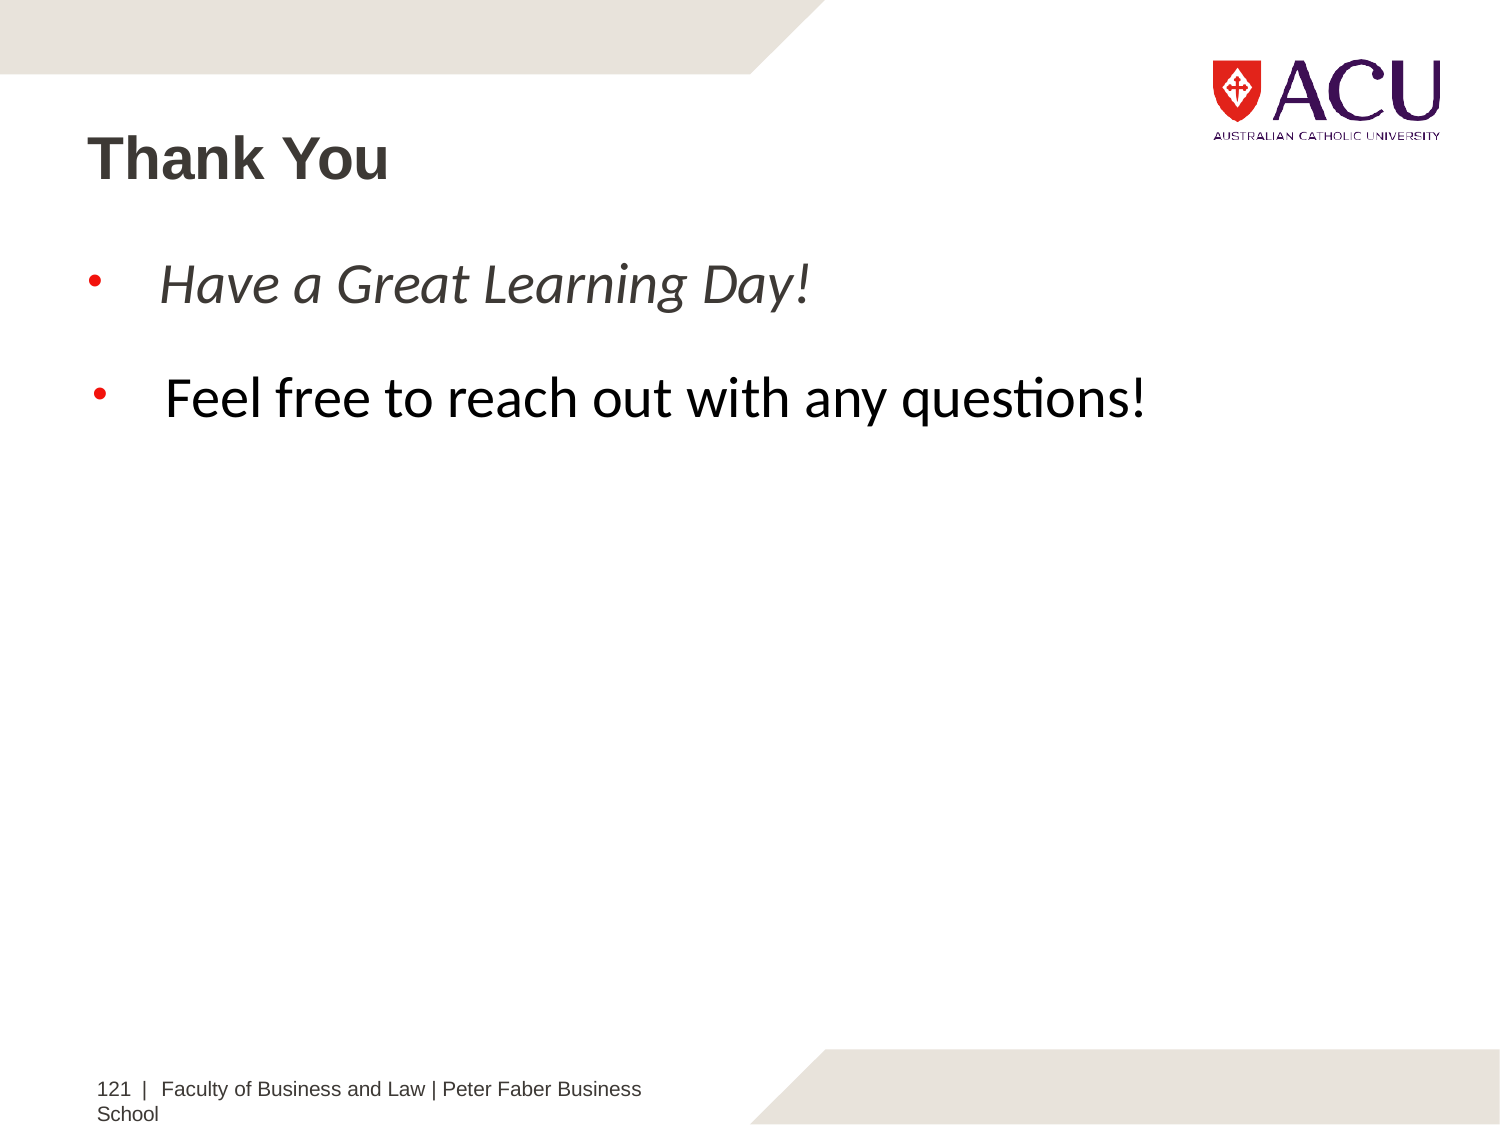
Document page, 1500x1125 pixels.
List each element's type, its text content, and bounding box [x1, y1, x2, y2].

title Thank You [85, 116, 1161, 232]
text_box Have a Great Learning Day! [85, 232, 1356, 316]
text_box Feel free to reach out with any questions! [90, 345, 1361, 429]
slide_number 121 | Faculty of Business and Law | Peter Faber Business School [90, 1075, 703, 1125]
picture [1213, 59, 1440, 140]
